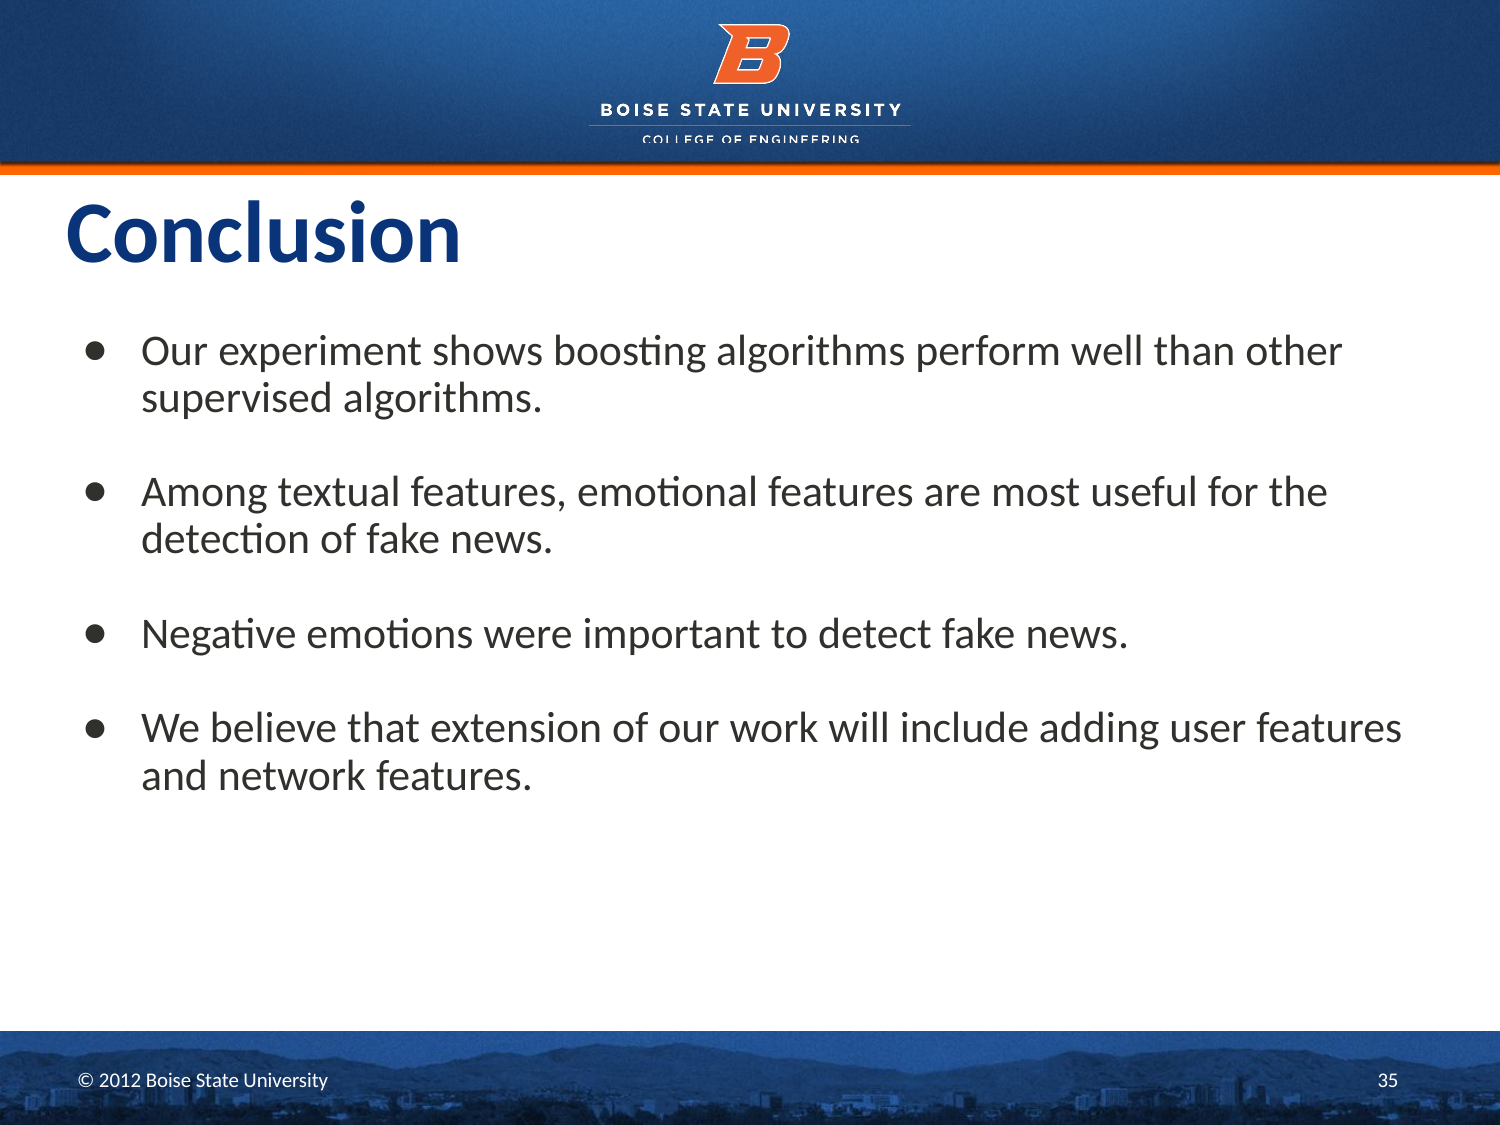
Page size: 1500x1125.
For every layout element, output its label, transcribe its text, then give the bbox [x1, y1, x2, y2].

title Conclusion [51, 171, 1449, 297]
picture [0, 1031, 1500, 1125]
picture [0, 0, 1500, 175]
list Our experiment shows boosting algorithms perform well than other supervised algorithms. Among textual features, emotional features are most useful for the detection of fake news. Negative emotions were important to detect fake news. We believe that extension of our work will include adding user features and network features. [51, 312, 1449, 1060]
